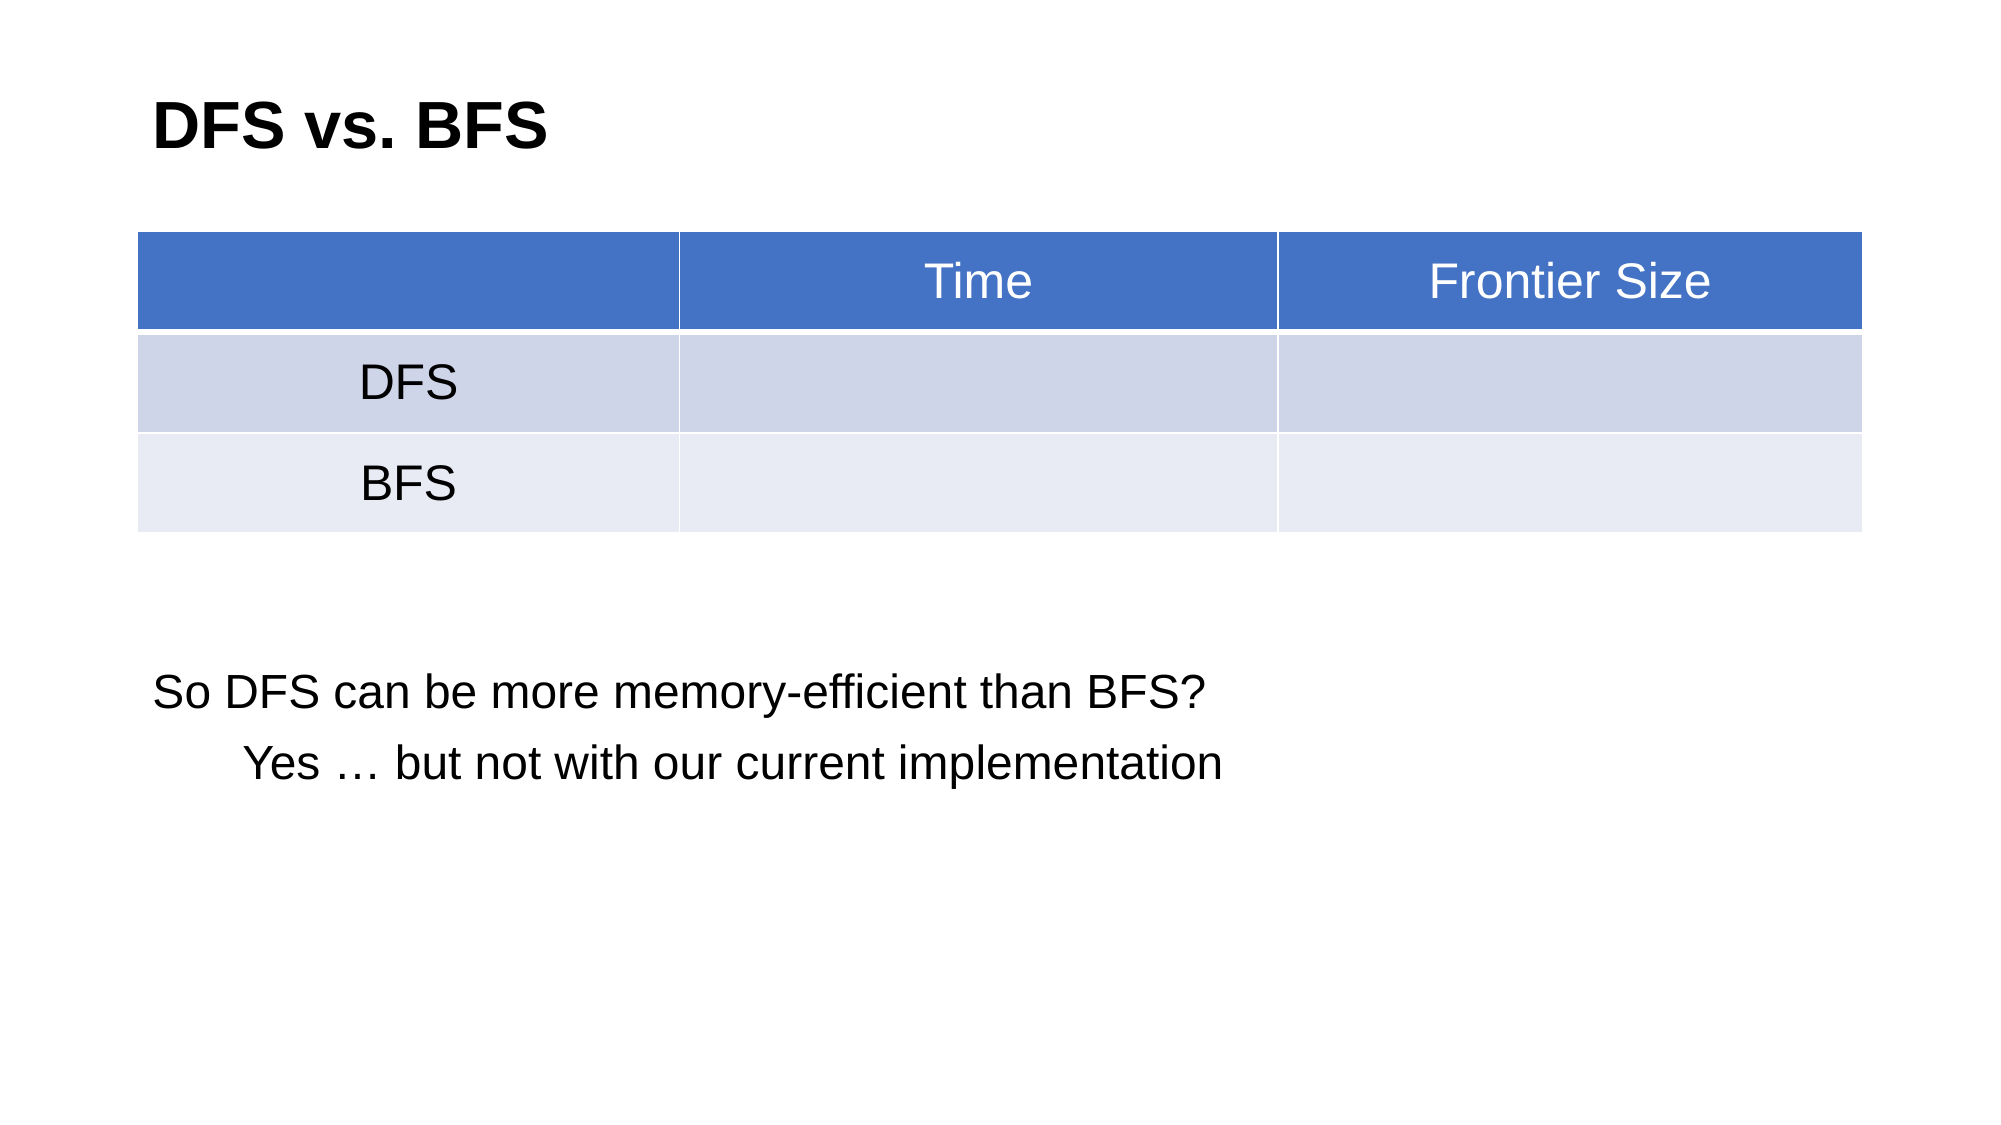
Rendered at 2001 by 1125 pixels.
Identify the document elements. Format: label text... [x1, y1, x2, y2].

table_cell [1279, 434, 1862, 532]
text_box Yes … but not with our current implementation [227, 728, 1471, 1031]
table_cell BFS [138, 434, 679, 532]
table_cell DFS [138, 335, 679, 432]
title DFS vs. BFS [137, 59, 1863, 194]
text_box So DFS can be more memory-efficient than BFS? [137, 657, 1337, 960]
table_header Frontier Size [1279, 232, 1862, 329]
table_cell [680, 434, 1277, 532]
table_header [138, 232, 679, 329]
table_cell [1279, 335, 1862, 432]
table_cell [680, 335, 1277, 432]
table_header Time [680, 232, 1277, 329]
